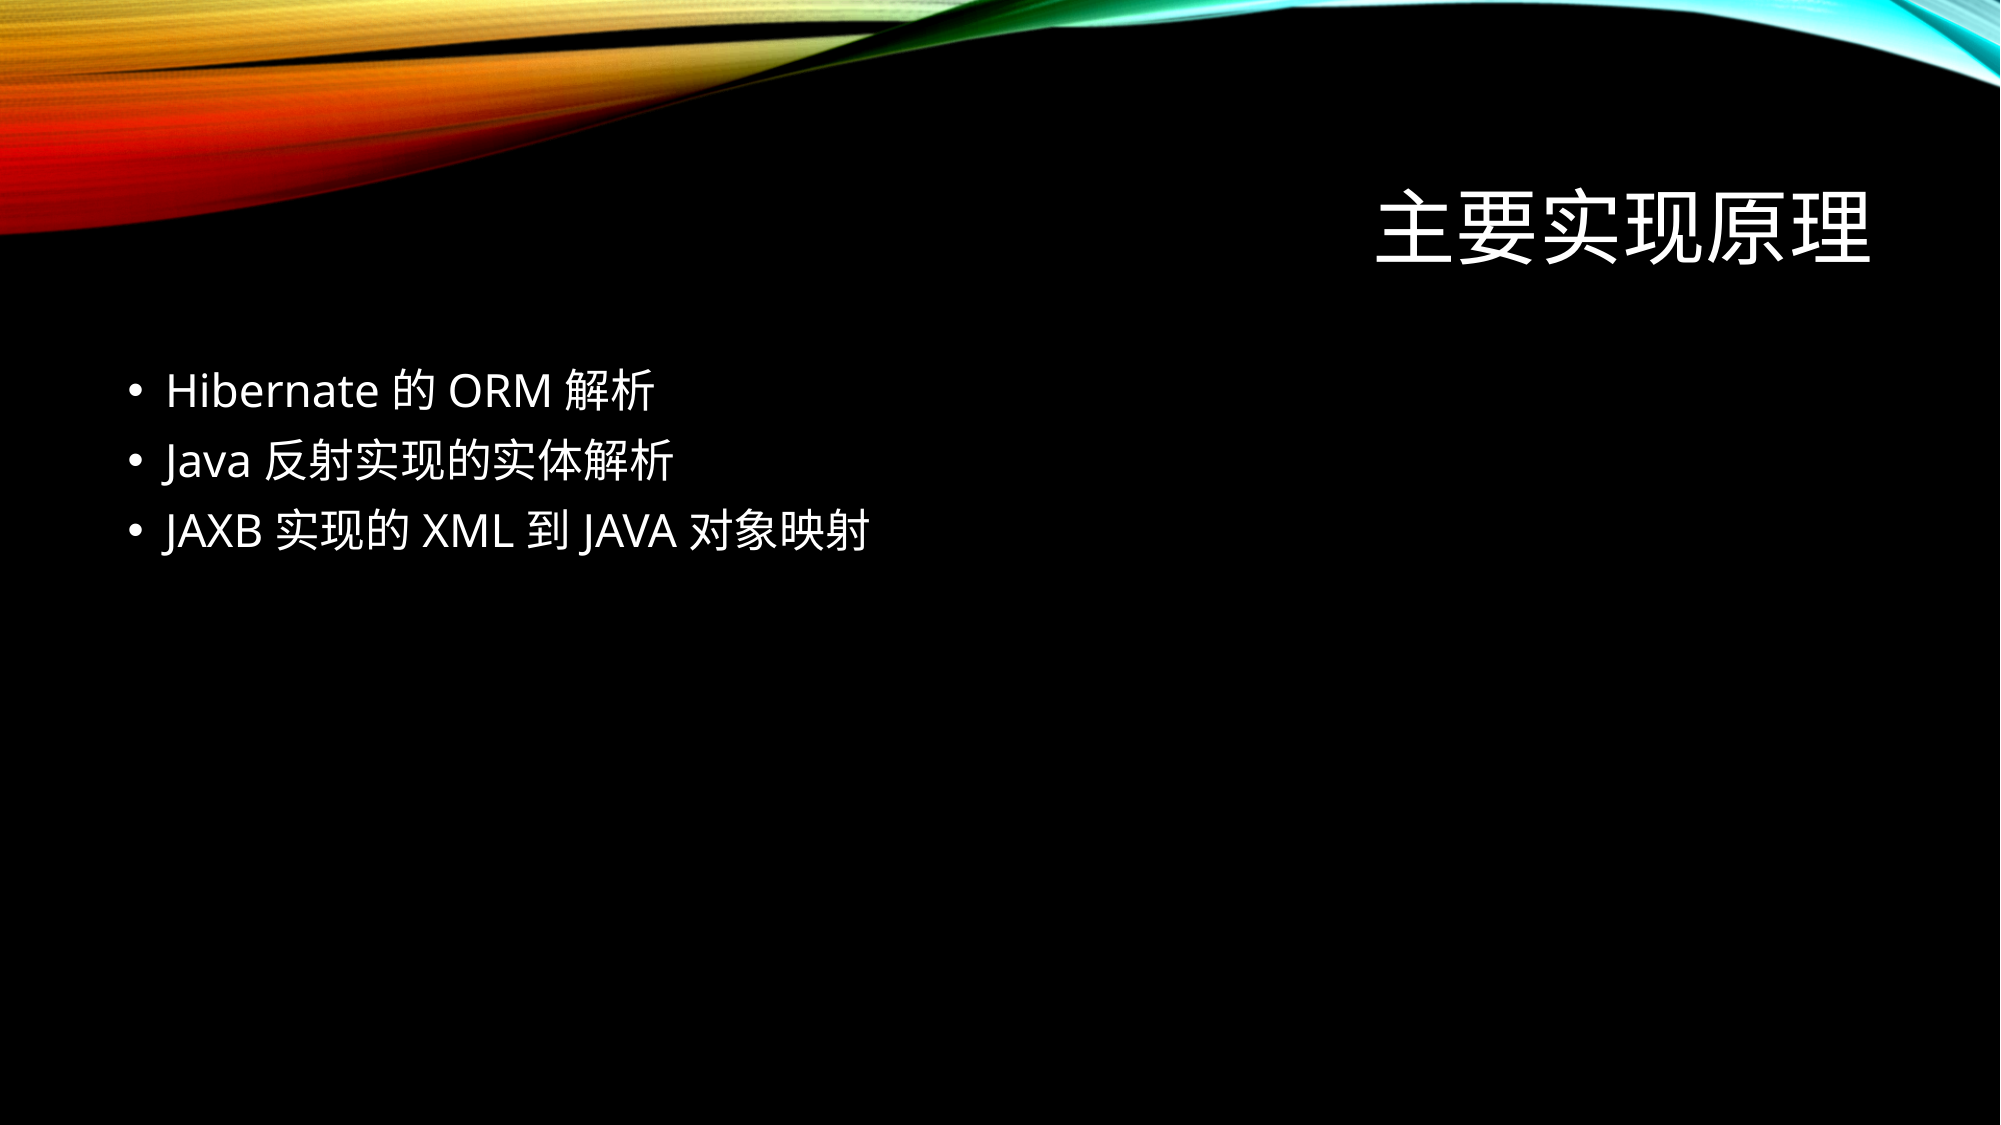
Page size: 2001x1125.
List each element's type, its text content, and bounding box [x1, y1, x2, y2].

picture [0, 0, 2000, 237]
list Hibernate的ORM解析 Java反射实现的实体解析 JAXB实现的XML到JAVA对象映射 [112, 360, 1888, 1021]
title 主要实现原理 [474, 125, 1888, 338]
